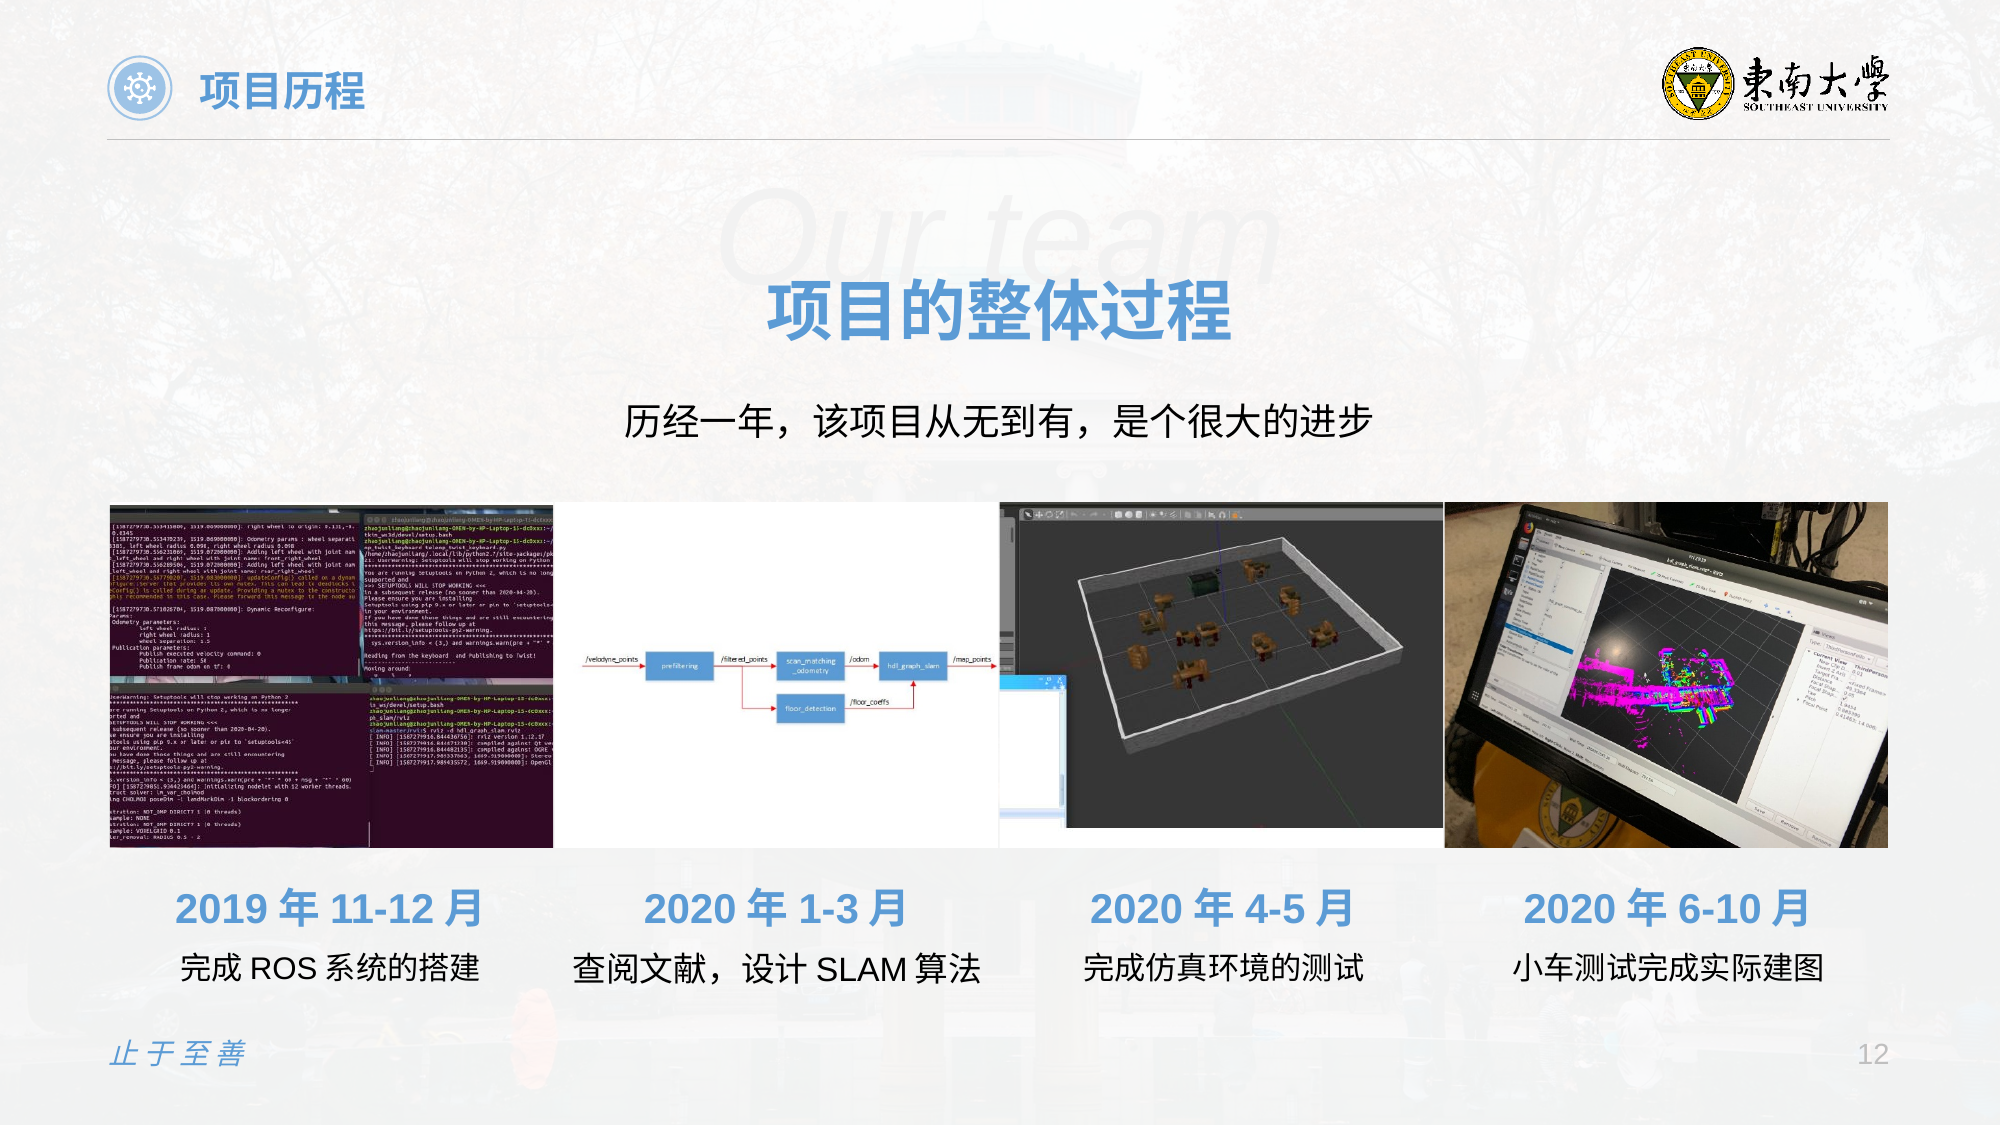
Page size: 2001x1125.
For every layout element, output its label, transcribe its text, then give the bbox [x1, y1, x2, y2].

list 项目历程 [199, 56, 1663, 123]
list 2020年6-10月 [1447, 873, 1890, 940]
list 2019年11-12月 [108, 873, 554, 940]
slide_number 12 [1439, 1022, 1890, 1083]
slide_number 止于至善 [108, 1022, 657, 1083]
list 完成仿真环境的测试 [1001, 940, 1447, 1007]
list 项目的整体过程 [673, 261, 1327, 358]
list 历经一年，该项目从无到有，是个很大的进步 [112, 376, 1888, 447]
picture [109, 502, 1888, 848]
list 2020年1-3月 [554, 873, 1000, 940]
list 2020年4-5月 [1001, 873, 1447, 940]
list 小车测试完成实际建图 [1447, 940, 1890, 1006]
list 完成ROS系统的搭建 [108, 940, 554, 1006]
picture [1662, 47, 1889, 120]
list 查阅文献，设计SLAM算法 [554, 940, 1000, 1007]
